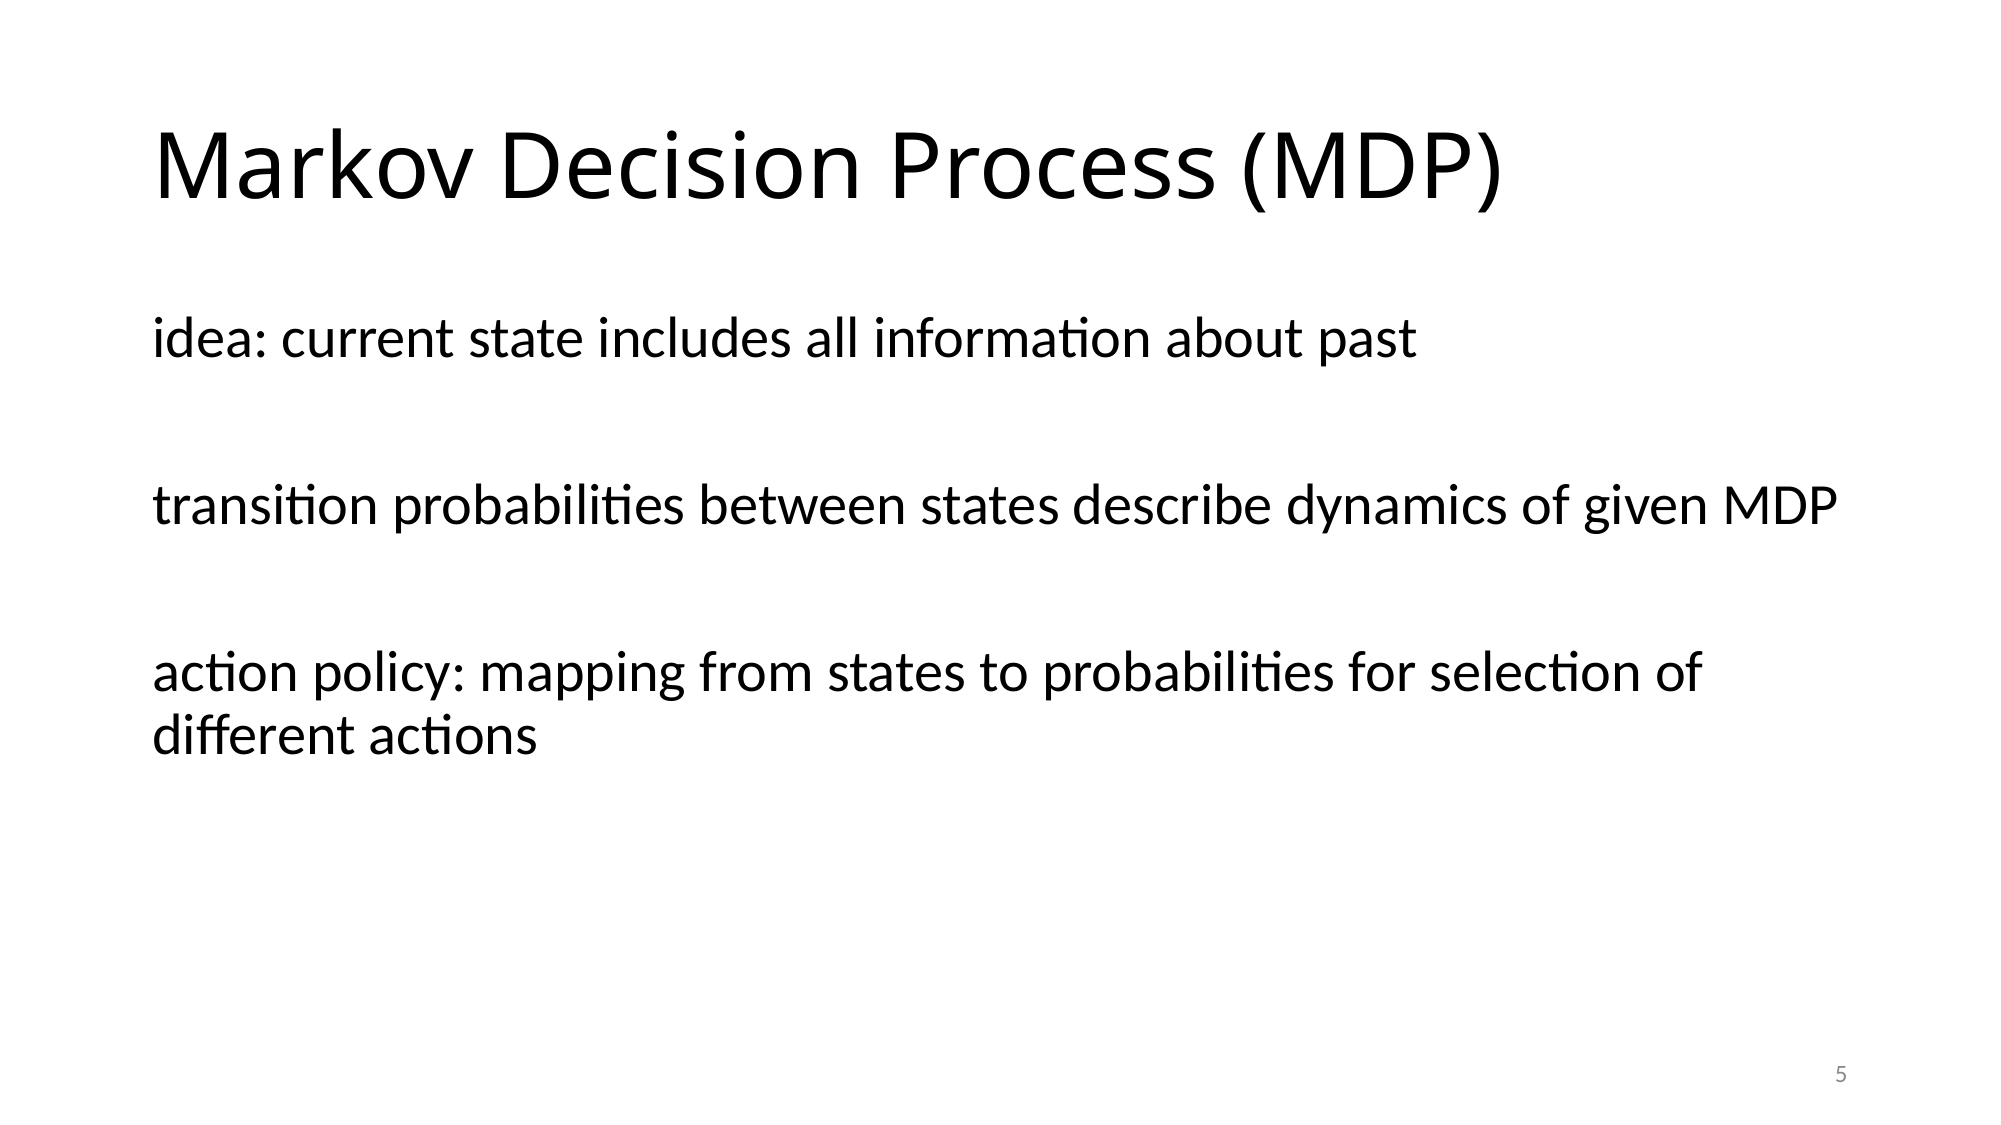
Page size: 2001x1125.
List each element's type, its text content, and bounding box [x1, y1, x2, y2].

slide_number 5 [1412, 1042, 1863, 1103]
title Markov Decision Process (MDP) [137, 59, 1863, 278]
list idea: current state includes all information about past transition probabilities between states describe dynamics of given MDP action policy: mapping from states to probabilities for selection of different actions [137, 299, 1863, 1014]
